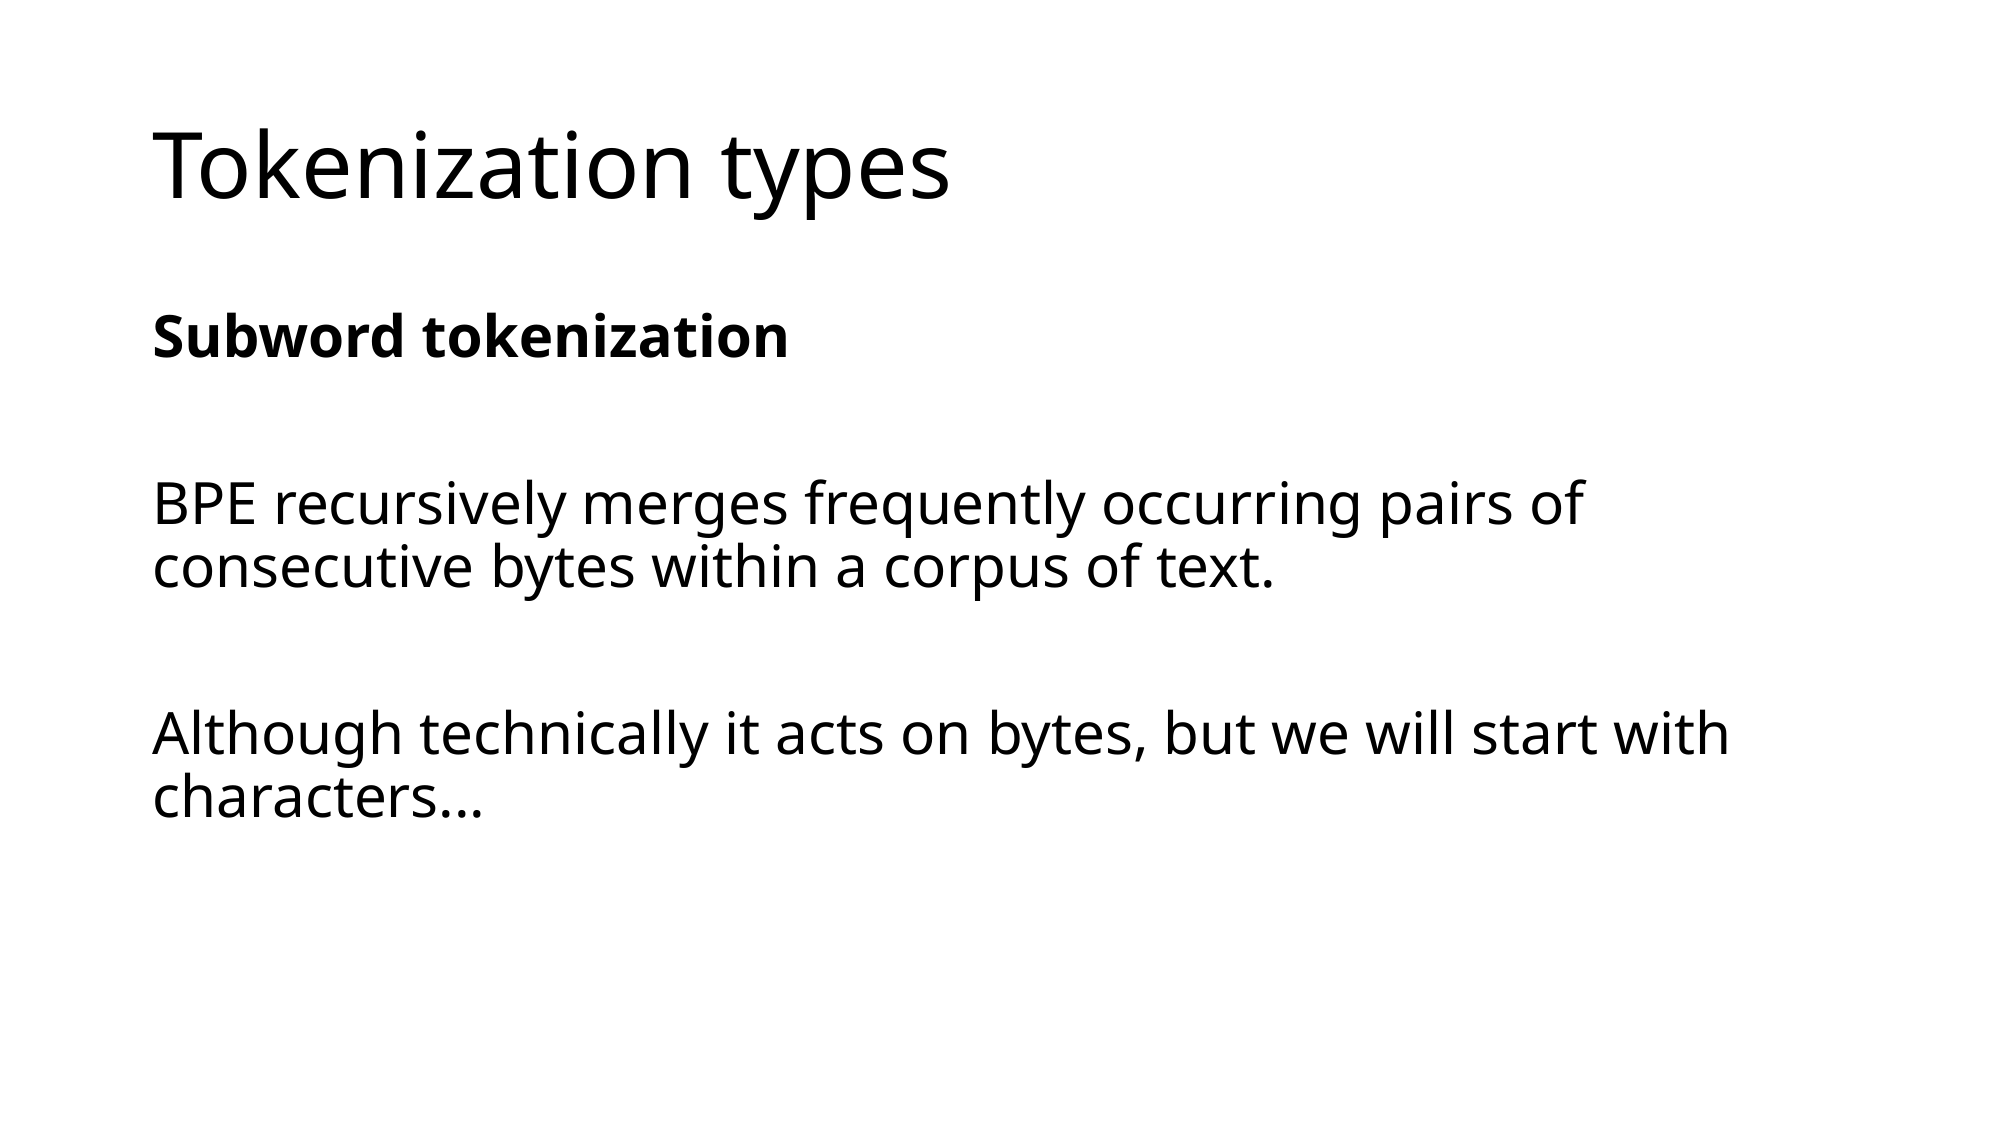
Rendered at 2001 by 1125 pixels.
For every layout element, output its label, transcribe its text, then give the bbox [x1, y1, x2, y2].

list Subword tokenization BPE recursively merges frequently occurring pairs of consecutive bytes within a corpus of text. Although technically it acts on bytes, but we will start with characters... [137, 299, 1863, 1014]
title Tokenization types [137, 59, 1863, 278]
